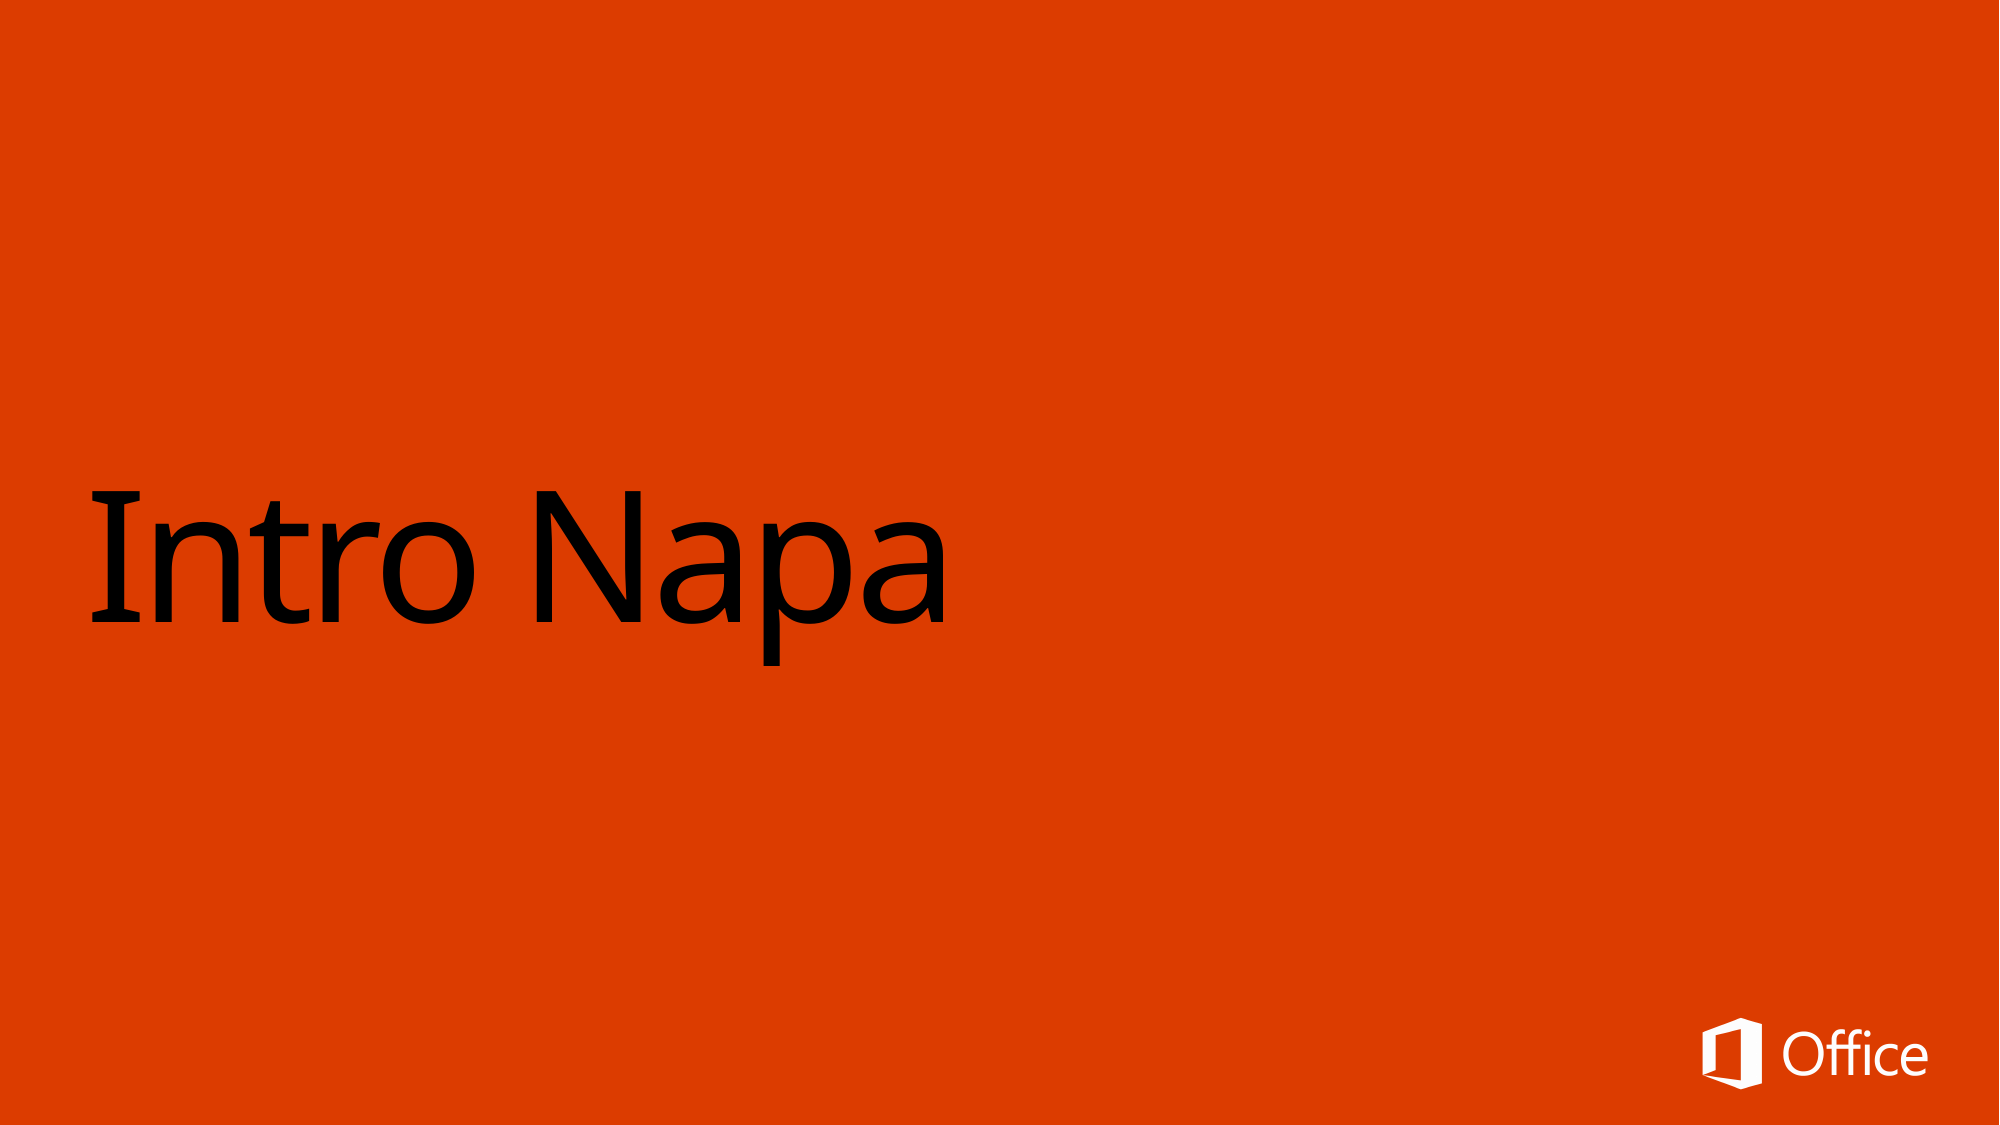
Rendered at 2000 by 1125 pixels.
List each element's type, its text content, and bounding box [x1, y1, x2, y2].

picture [1672, 986, 1958, 1121]
title Intro Napa [85, 462, 1914, 663]
